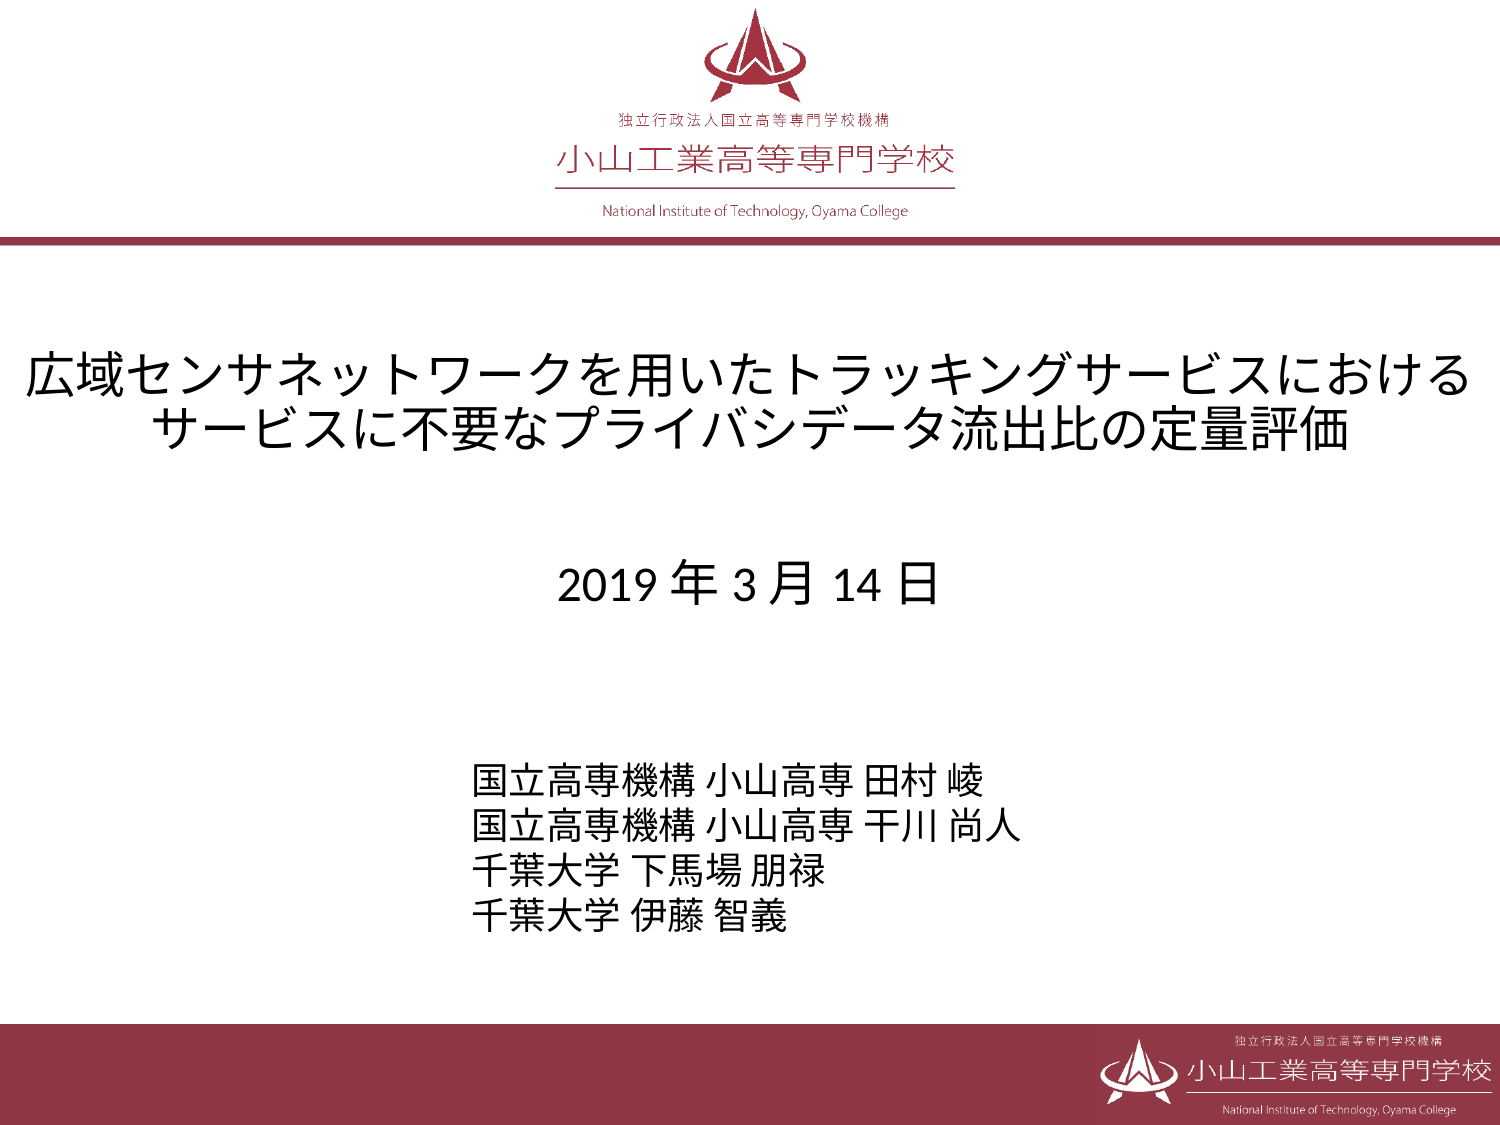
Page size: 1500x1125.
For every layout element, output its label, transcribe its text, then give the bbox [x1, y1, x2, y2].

picture [555, 8, 955, 220]
picture [0, 1024, 1500, 1125]
text_box 国立高専機構 小山高専 田村 崚 国立高専機構 小山高専 干川 尚人 千葉大学 下馬場 朋禄 千葉大学 伊藤 智義 [456, 749, 1080, 945]
subtitle 2019年3月14日 [187, 551, 1313, 715]
title 広域センサネットワークを用いたトラッキングサービスにおける サービスに不要なプライバシデータ流出比の定量評価 [0, 311, 1500, 467]
picture [0, 237, 1500, 246]
